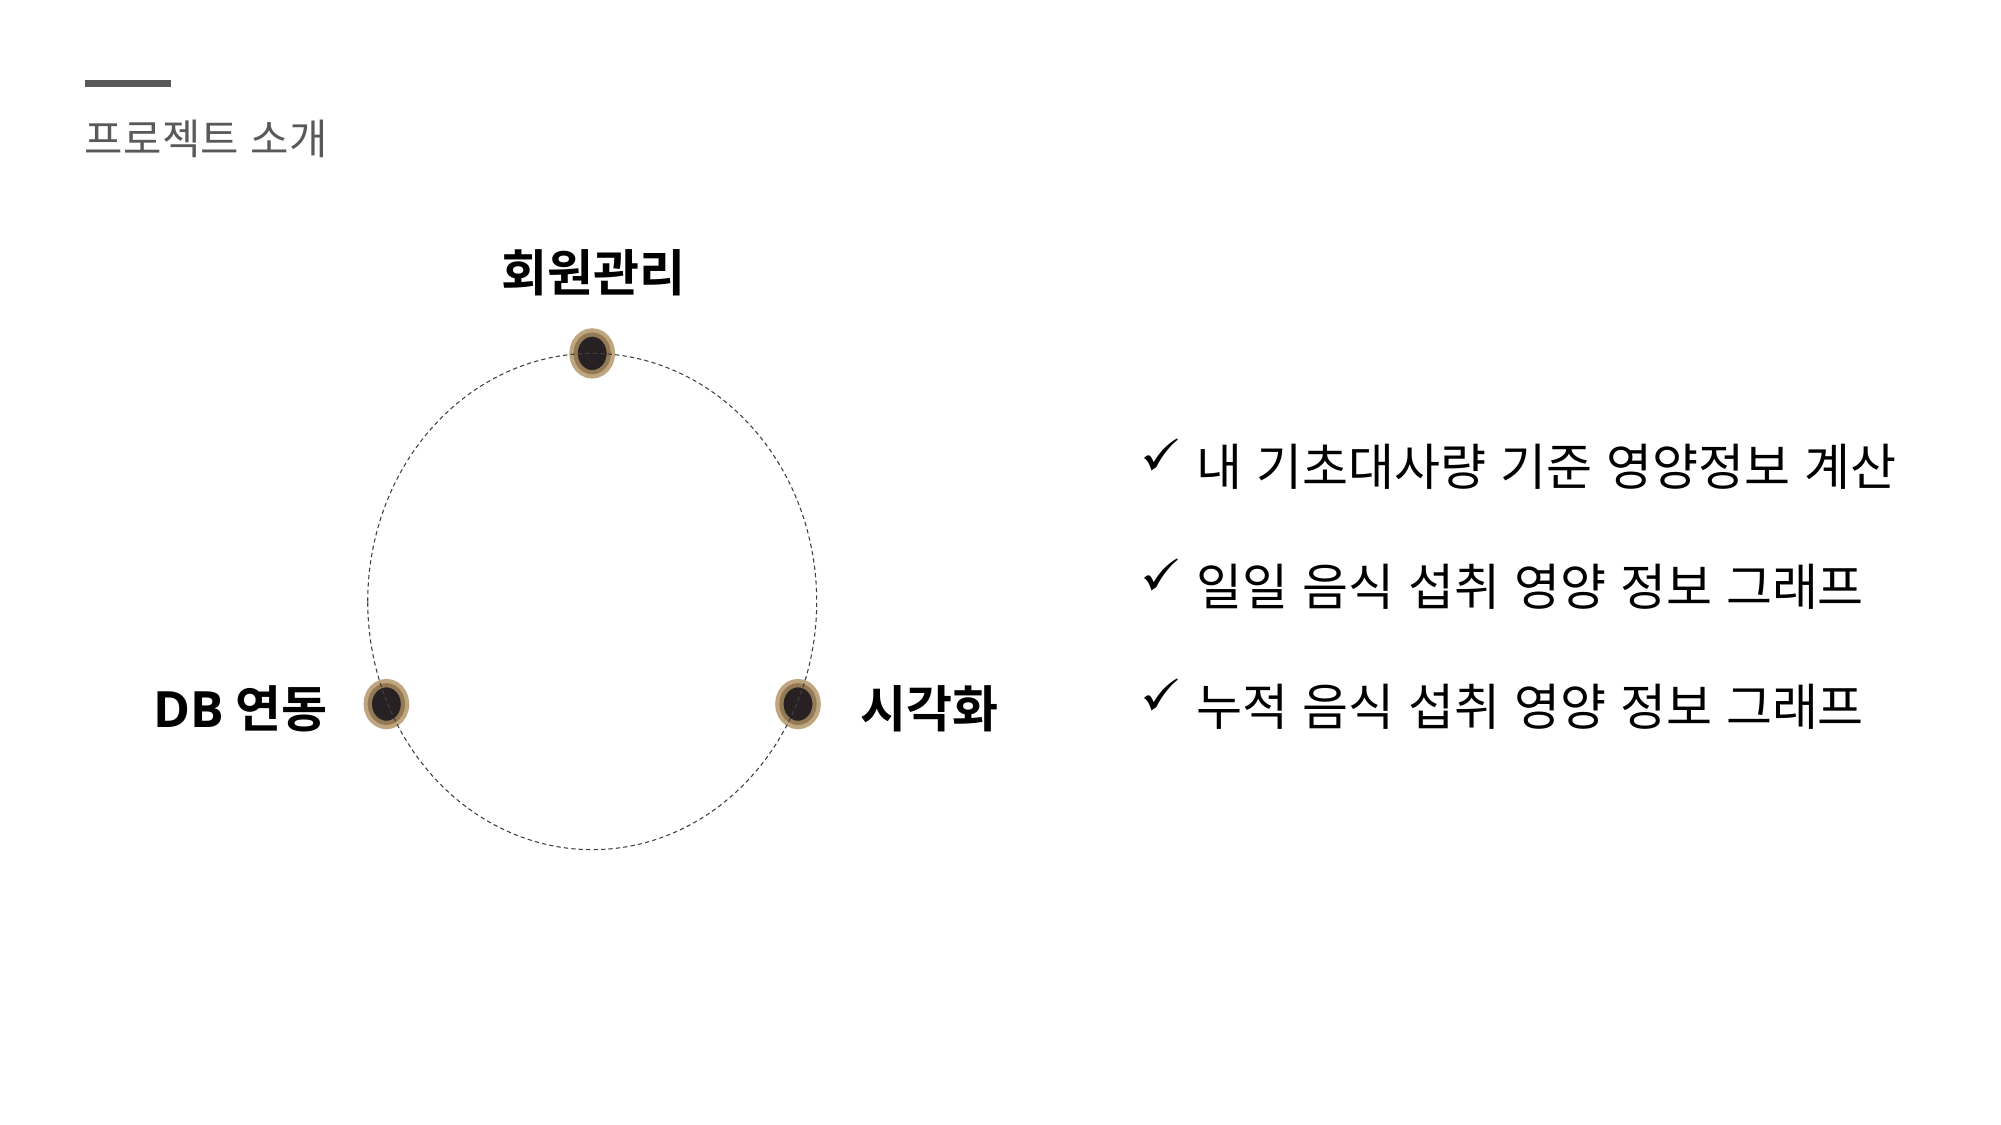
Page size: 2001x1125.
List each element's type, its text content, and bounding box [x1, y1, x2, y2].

text_box 내 기초대사량 기준 영양정보 계산 일일 음식 섭취 영양 정보 그래프 누적 음식 섭취 영양 정보 그래프 [1125, 427, 1952, 743]
text_box 프로젝트 소개 [70, 109, 536, 170]
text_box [127, 233, 1043, 850]
